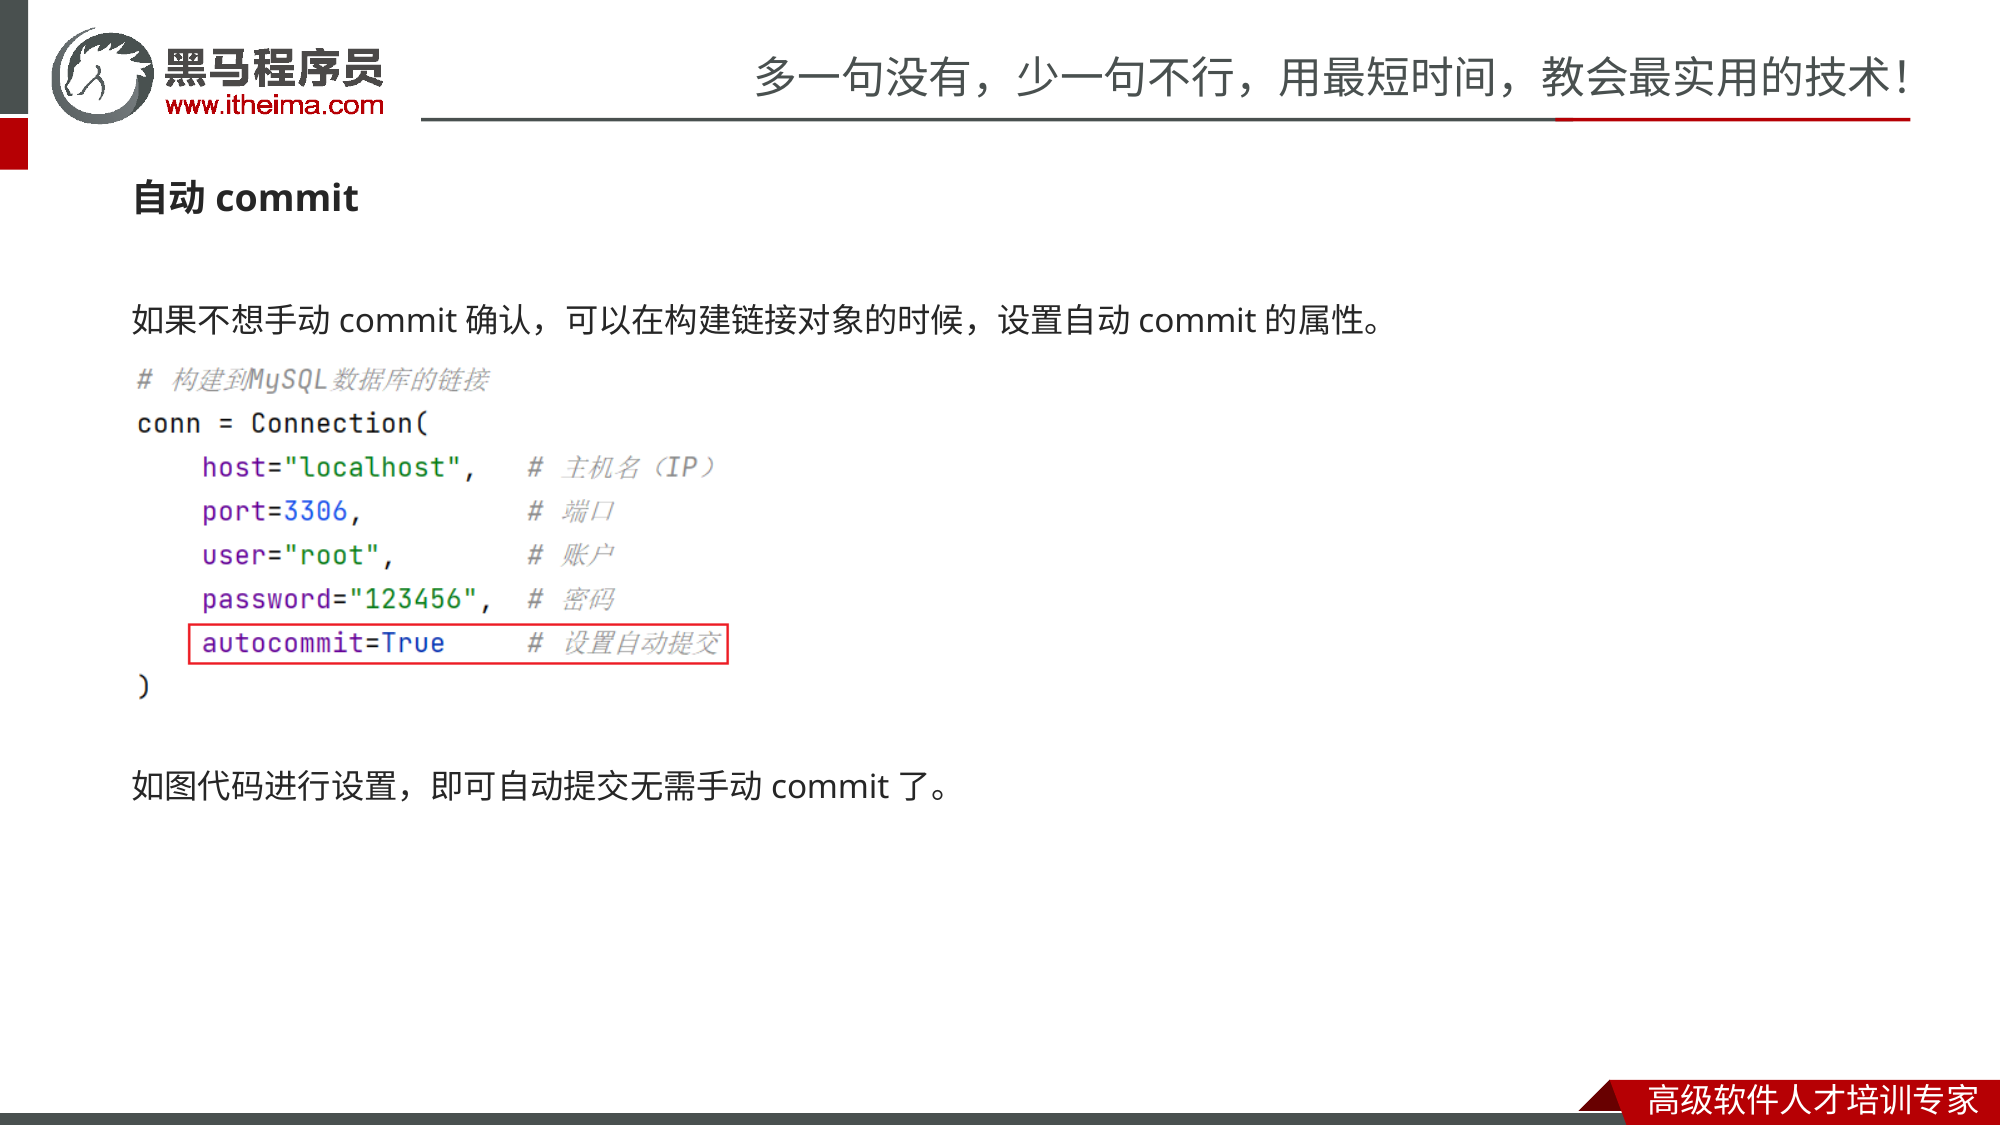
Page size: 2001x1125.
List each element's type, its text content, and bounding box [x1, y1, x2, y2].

list 自动commit [116, 154, 1872, 239]
list 如果不想手动commit确认，可以在构建链接对象的时候，设置自动commit的属性。 如图代码进行设置，即可自动提交无需手动commit了。 [116, 271, 1872, 964]
picture [133, 360, 848, 705]
picture [50, 26, 384, 125]
